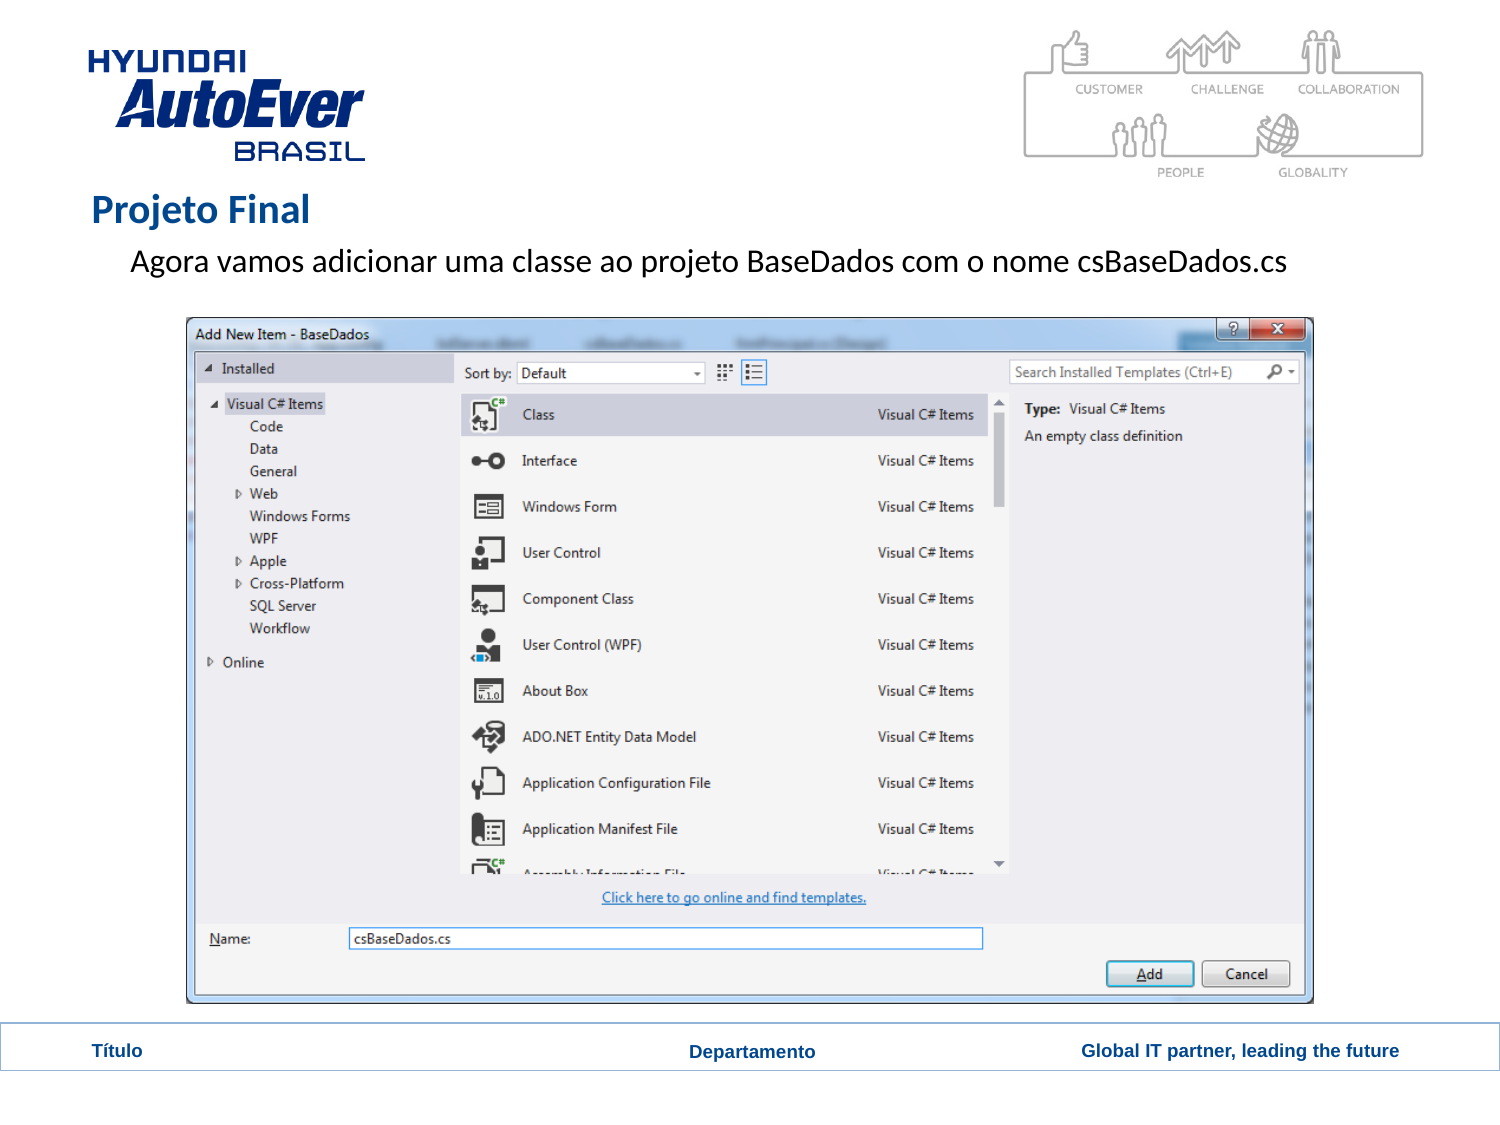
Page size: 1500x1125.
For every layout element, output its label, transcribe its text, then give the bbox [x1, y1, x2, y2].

picture [88, 50, 349, 78]
picture [186, 316, 1314, 1004]
picture [1022, 23, 1424, 185]
title Projeto Final [76, 182, 999, 232]
list Agora vamos adicionar uma classe ao projeto BaseDados com o nome csBaseDados.cs [40, 232, 1457, 1020]
picture [115, 79, 365, 161]
